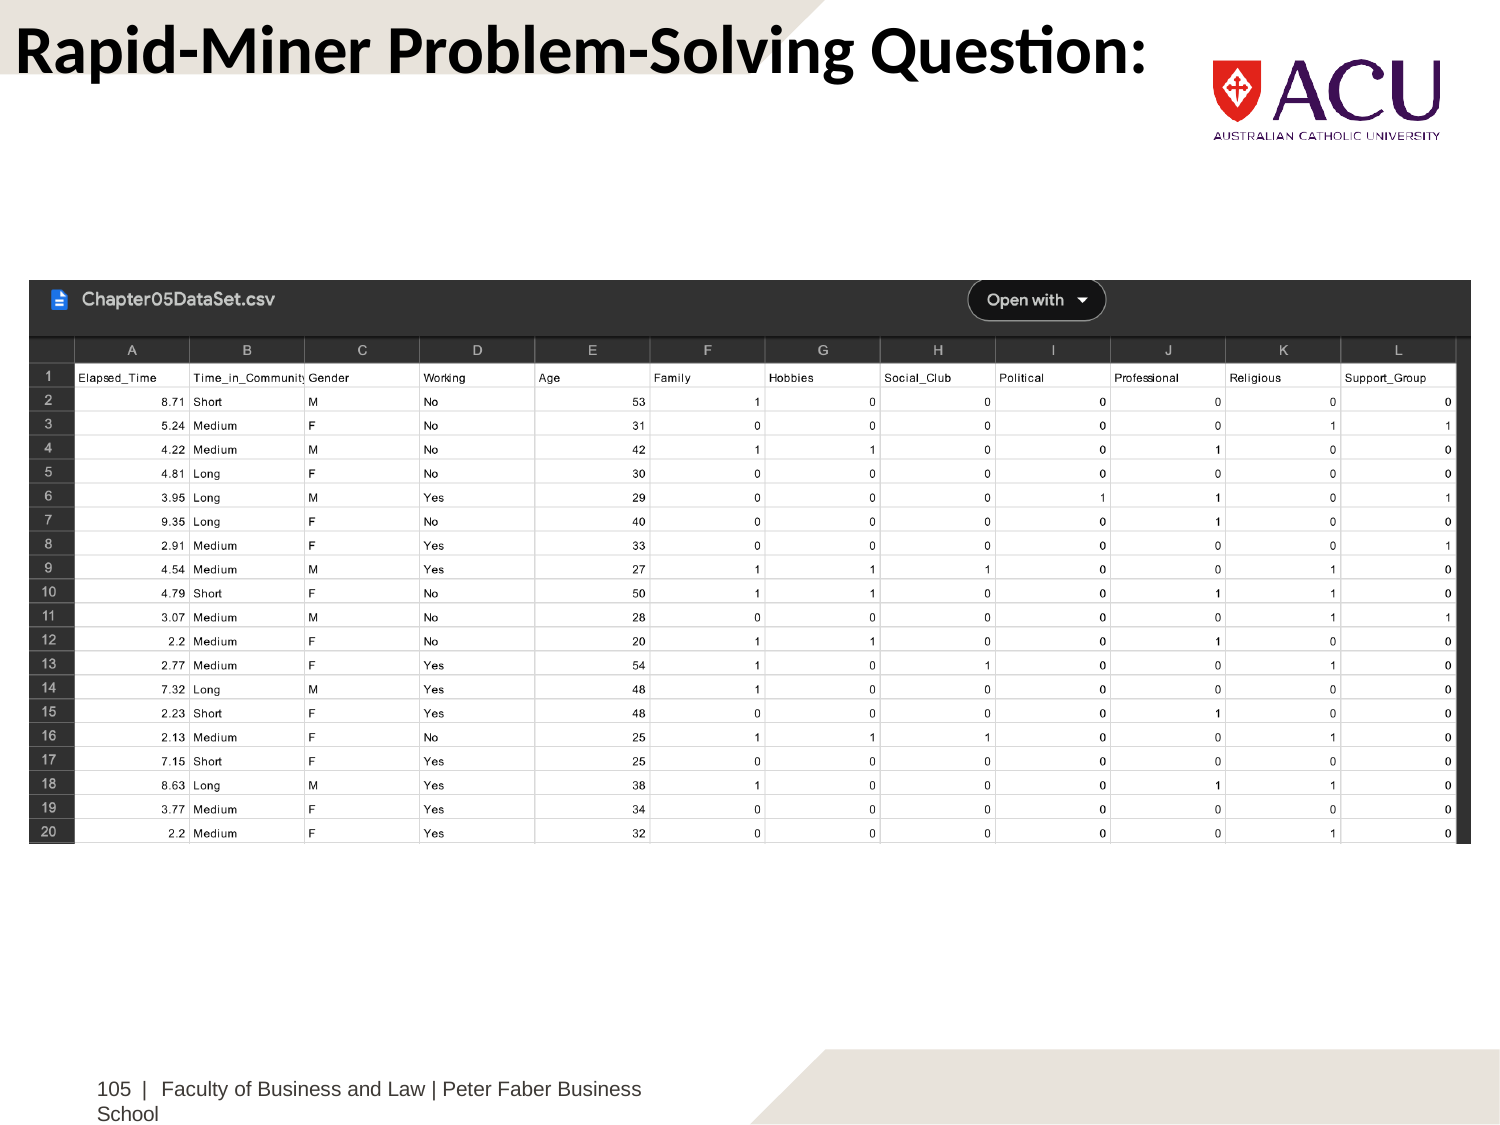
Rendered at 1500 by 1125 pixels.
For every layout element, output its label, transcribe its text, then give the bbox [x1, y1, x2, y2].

text_box Rapid-Miner Problem-Solving Question: [0, 0, 1169, 95]
picture [28, 280, 1472, 845]
picture [1213, 59, 1440, 140]
slide_number 105 | Faculty of Business and Law | Peter Faber Business School [90, 1075, 703, 1125]
